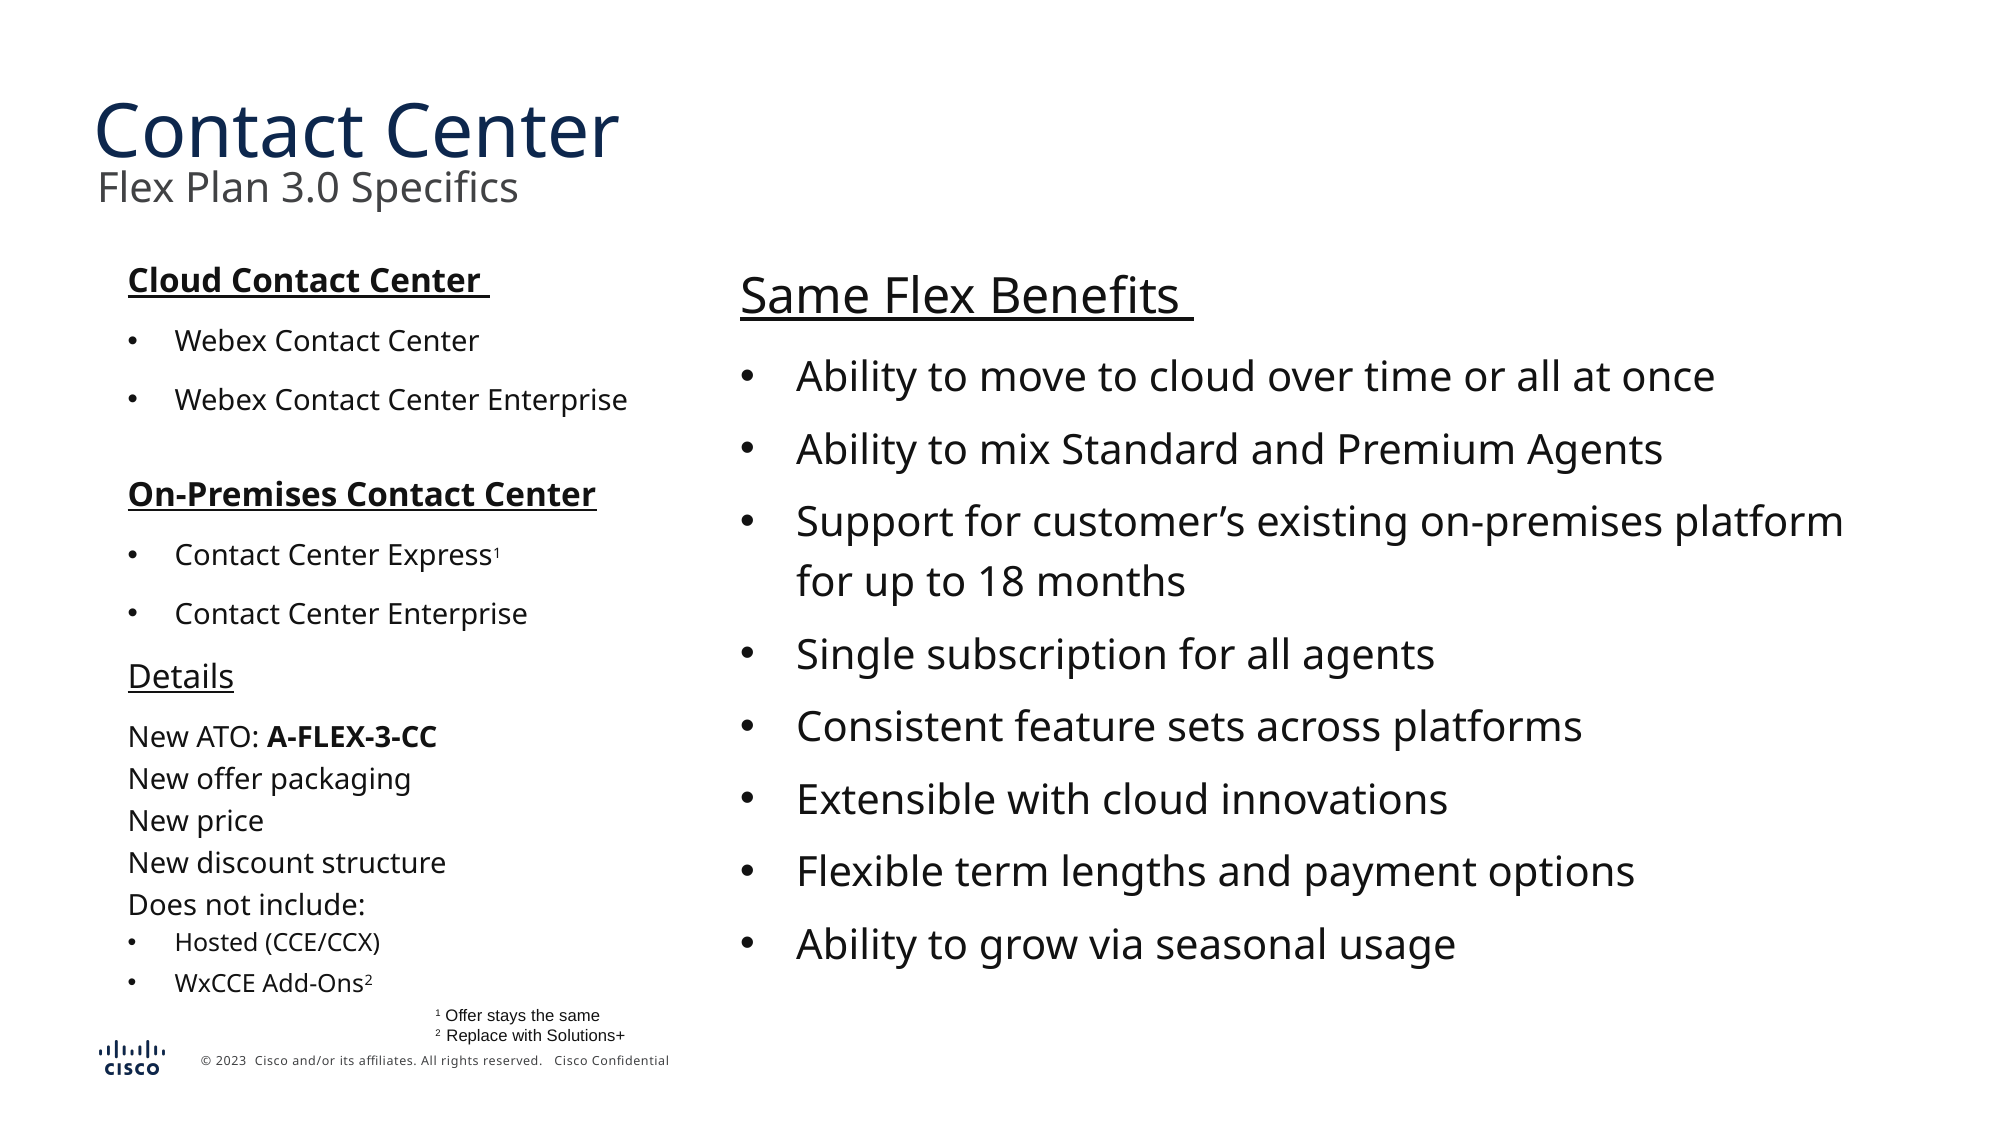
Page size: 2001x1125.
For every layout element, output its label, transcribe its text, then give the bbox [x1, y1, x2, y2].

text_box Same Flex Benefits Ability to move to cloud over time or all at once Ability to mix Standard and Premium Agents Support for customer’s existing on-premises platform for up to 18 months Single subscription for all agents Consistent feature sets across platforms Extensible with cloud innovations Flexible term lengths and payment options Ability to grow via seasonal usage [739, 251, 1884, 1066]
list Flex Plan 3.0 Specifics [89, 156, 1902, 220]
text_box Cloud Contact Center Webex Contact Center Webex Contact Center Enterprise [127, 251, 739, 524]
title Contact Center [93, 99, 1907, 182]
text_box 1 Offer stays the same 2 Replace with Solutions+ [420, 997, 664, 1052]
text_box On-Premises Contact Center Contact Center Express1 Contact Center Enterprise Details New ATO: A-FLEX-3-CC New offer packaging New price New discount structure Does not include: Hosted (CCE/CCX) WxCCE Add-Ons2 [127, 524, 714, 738]
picture [99, 1040, 165, 1075]
